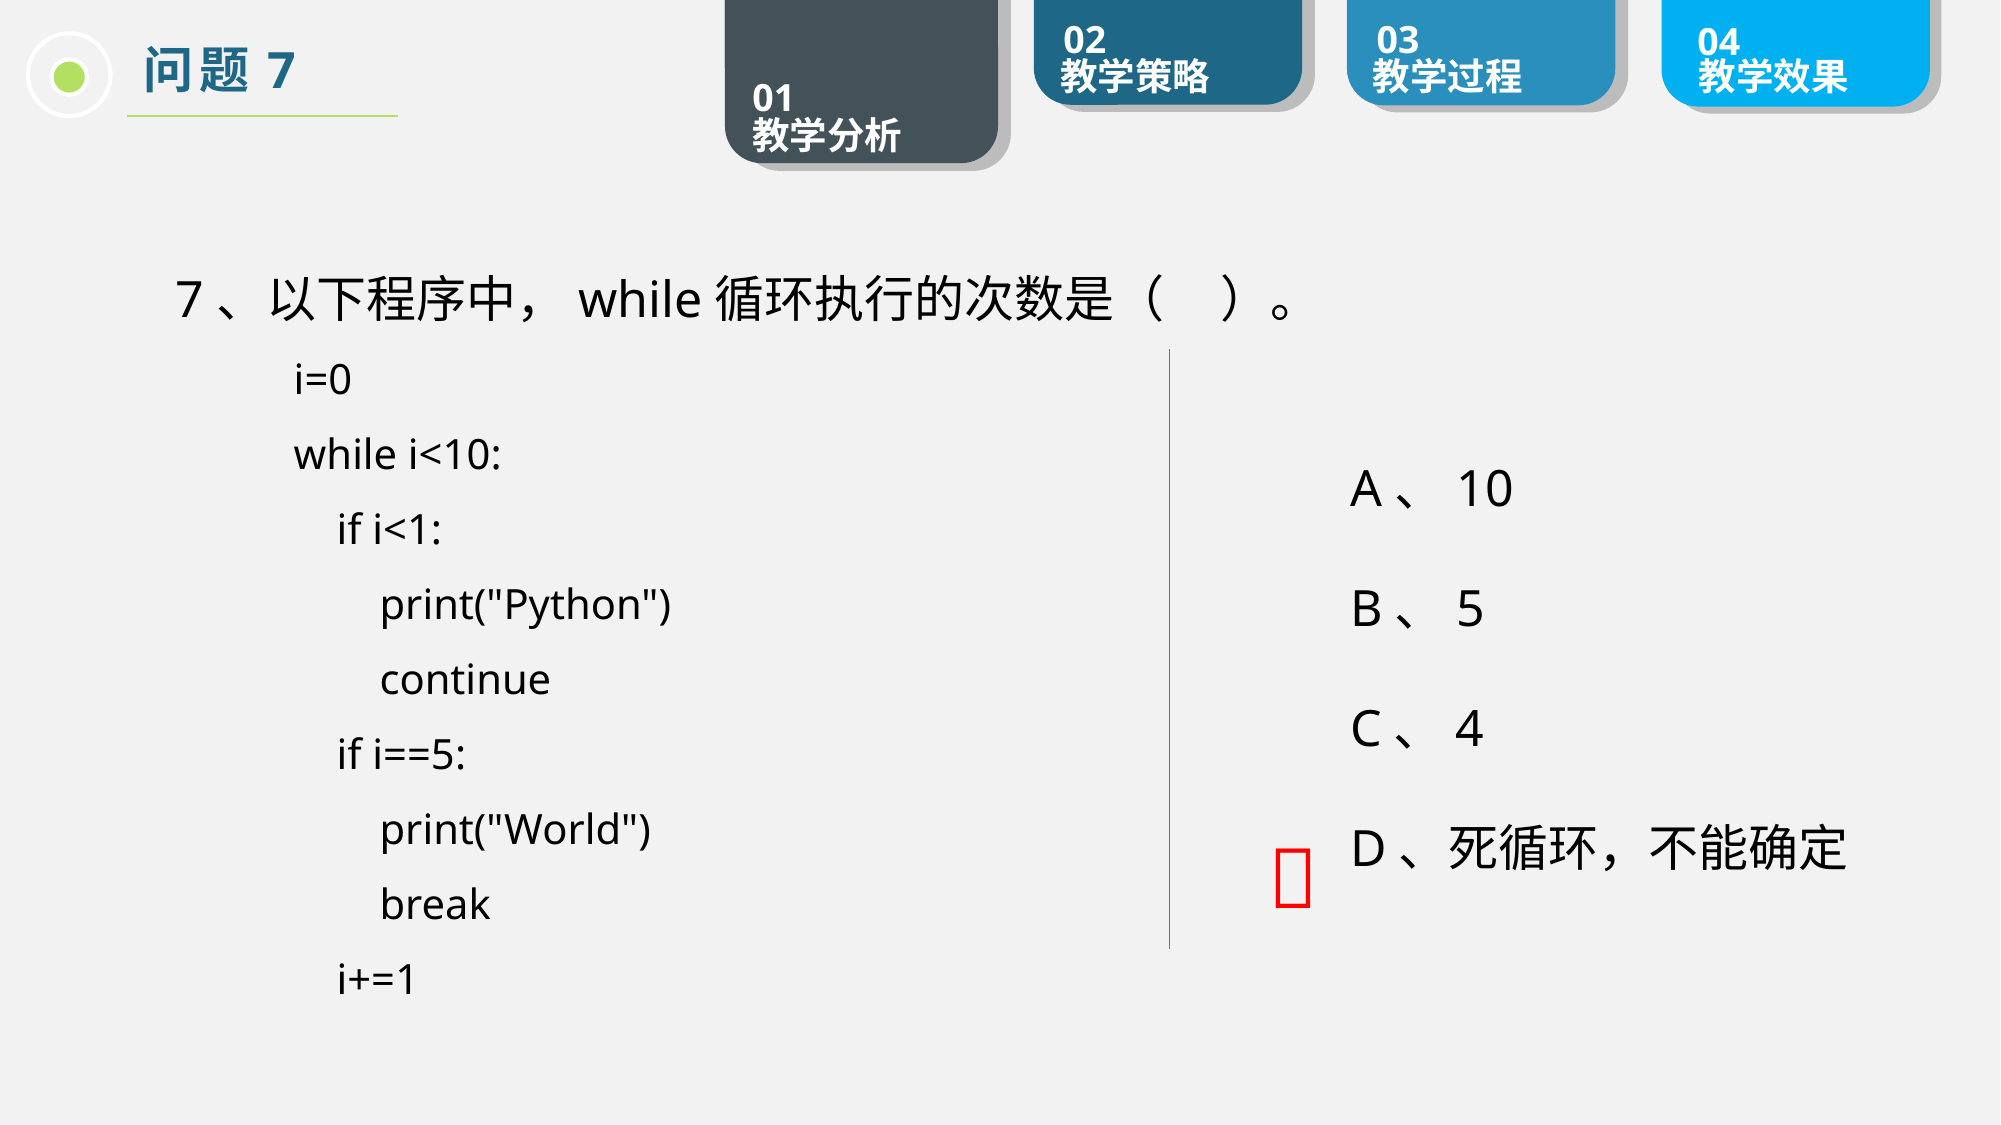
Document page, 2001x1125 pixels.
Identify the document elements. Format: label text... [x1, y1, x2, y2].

text_box 问题7 [128, 31, 1155, 106]
text_box 7、以下程序中，while循环执行的次数是（ ）。 i=0 while i<10: if i<1: print("Python") continue if i==5: print("World") break i+=1 [160, 200, 1751, 1010]
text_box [27, 33, 111, 117]
text_box A、10 B、5 C、4 D、死循环，不能确定 [1185, 389, 1969, 885]
text_box  [1209, 689, 1351, 933]
